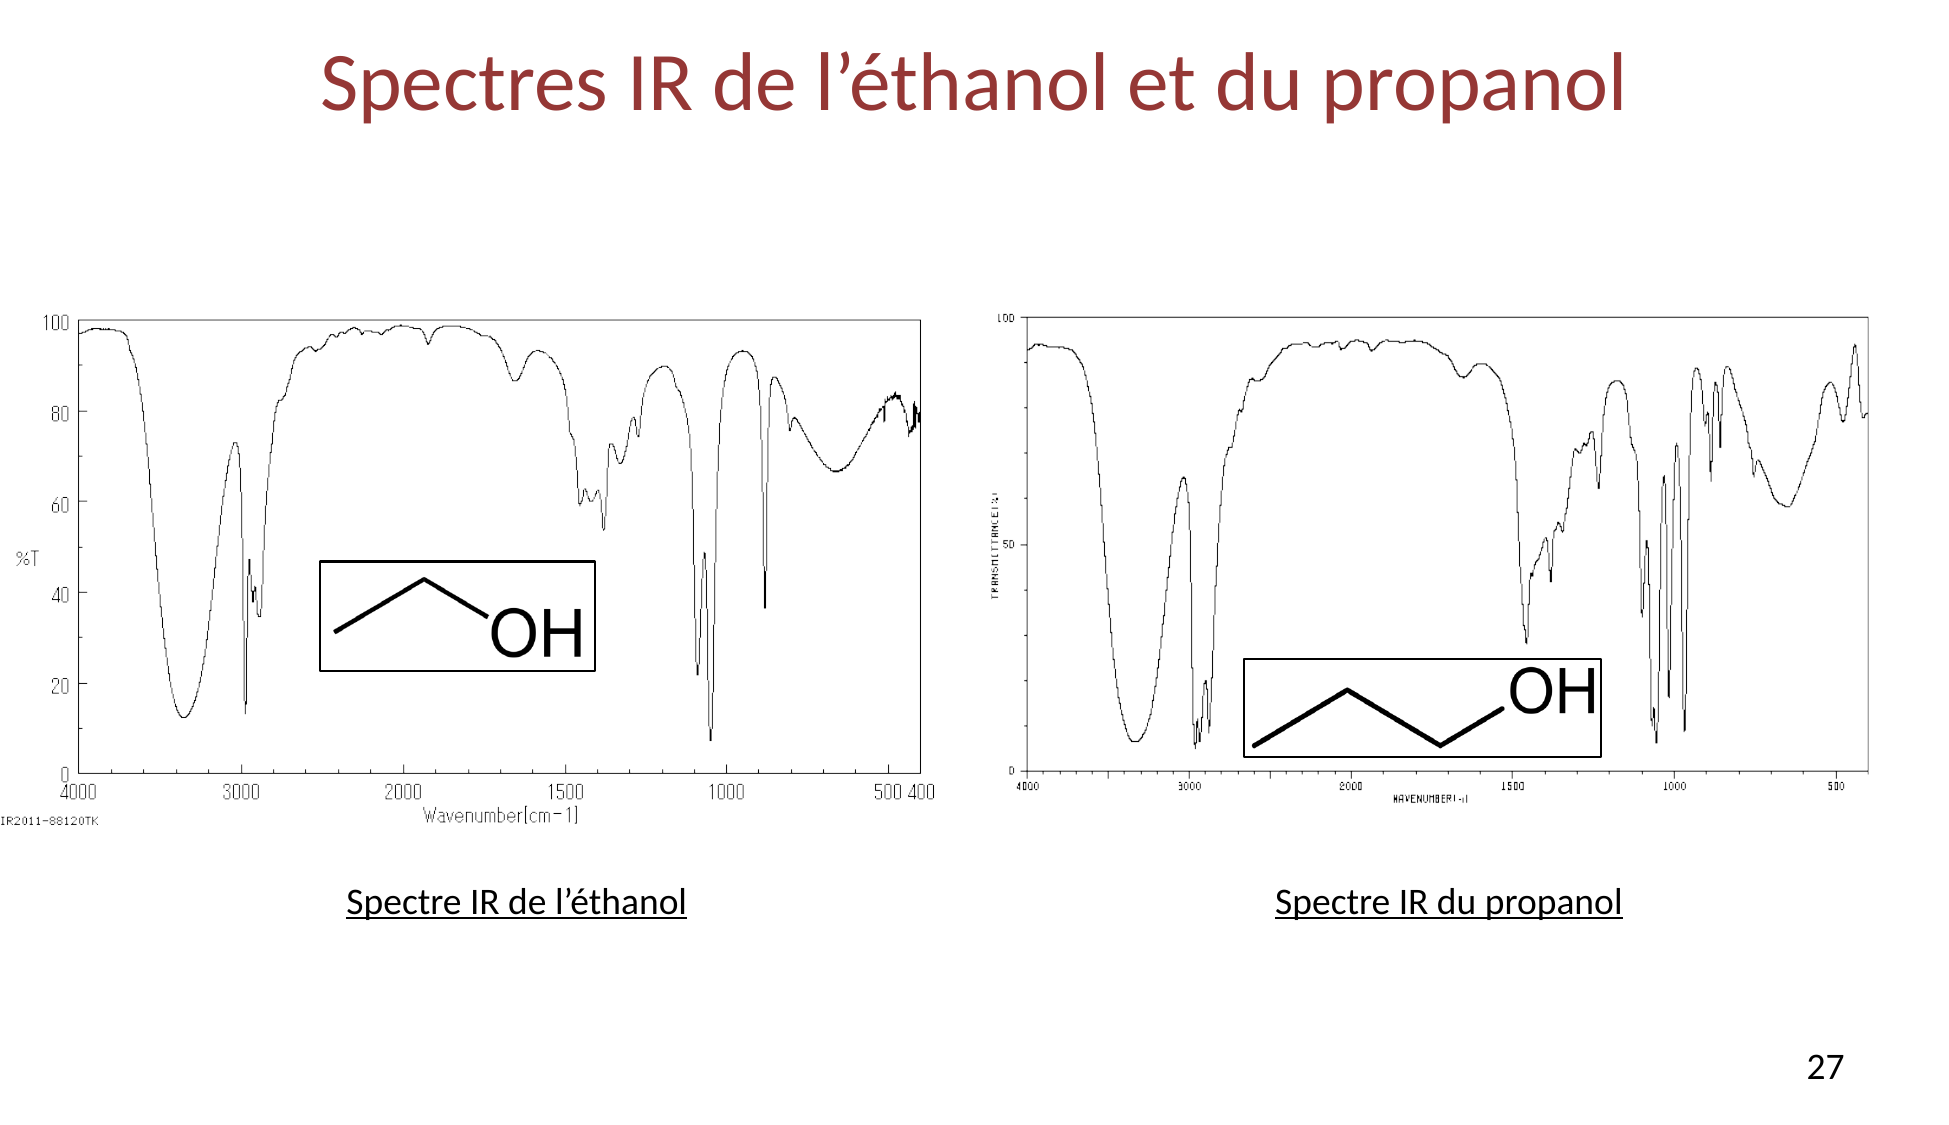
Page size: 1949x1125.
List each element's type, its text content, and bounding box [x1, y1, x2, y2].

text_box Spectre IR du propanol [1260, 869, 1638, 930]
picture [991, 311, 1869, 814]
picture [0, 294, 947, 831]
title Spectres IR de l’éthanol et du propanol [0, 0, 1949, 172]
text_box Spectre IR de l’éthanol [331, 869, 703, 930]
